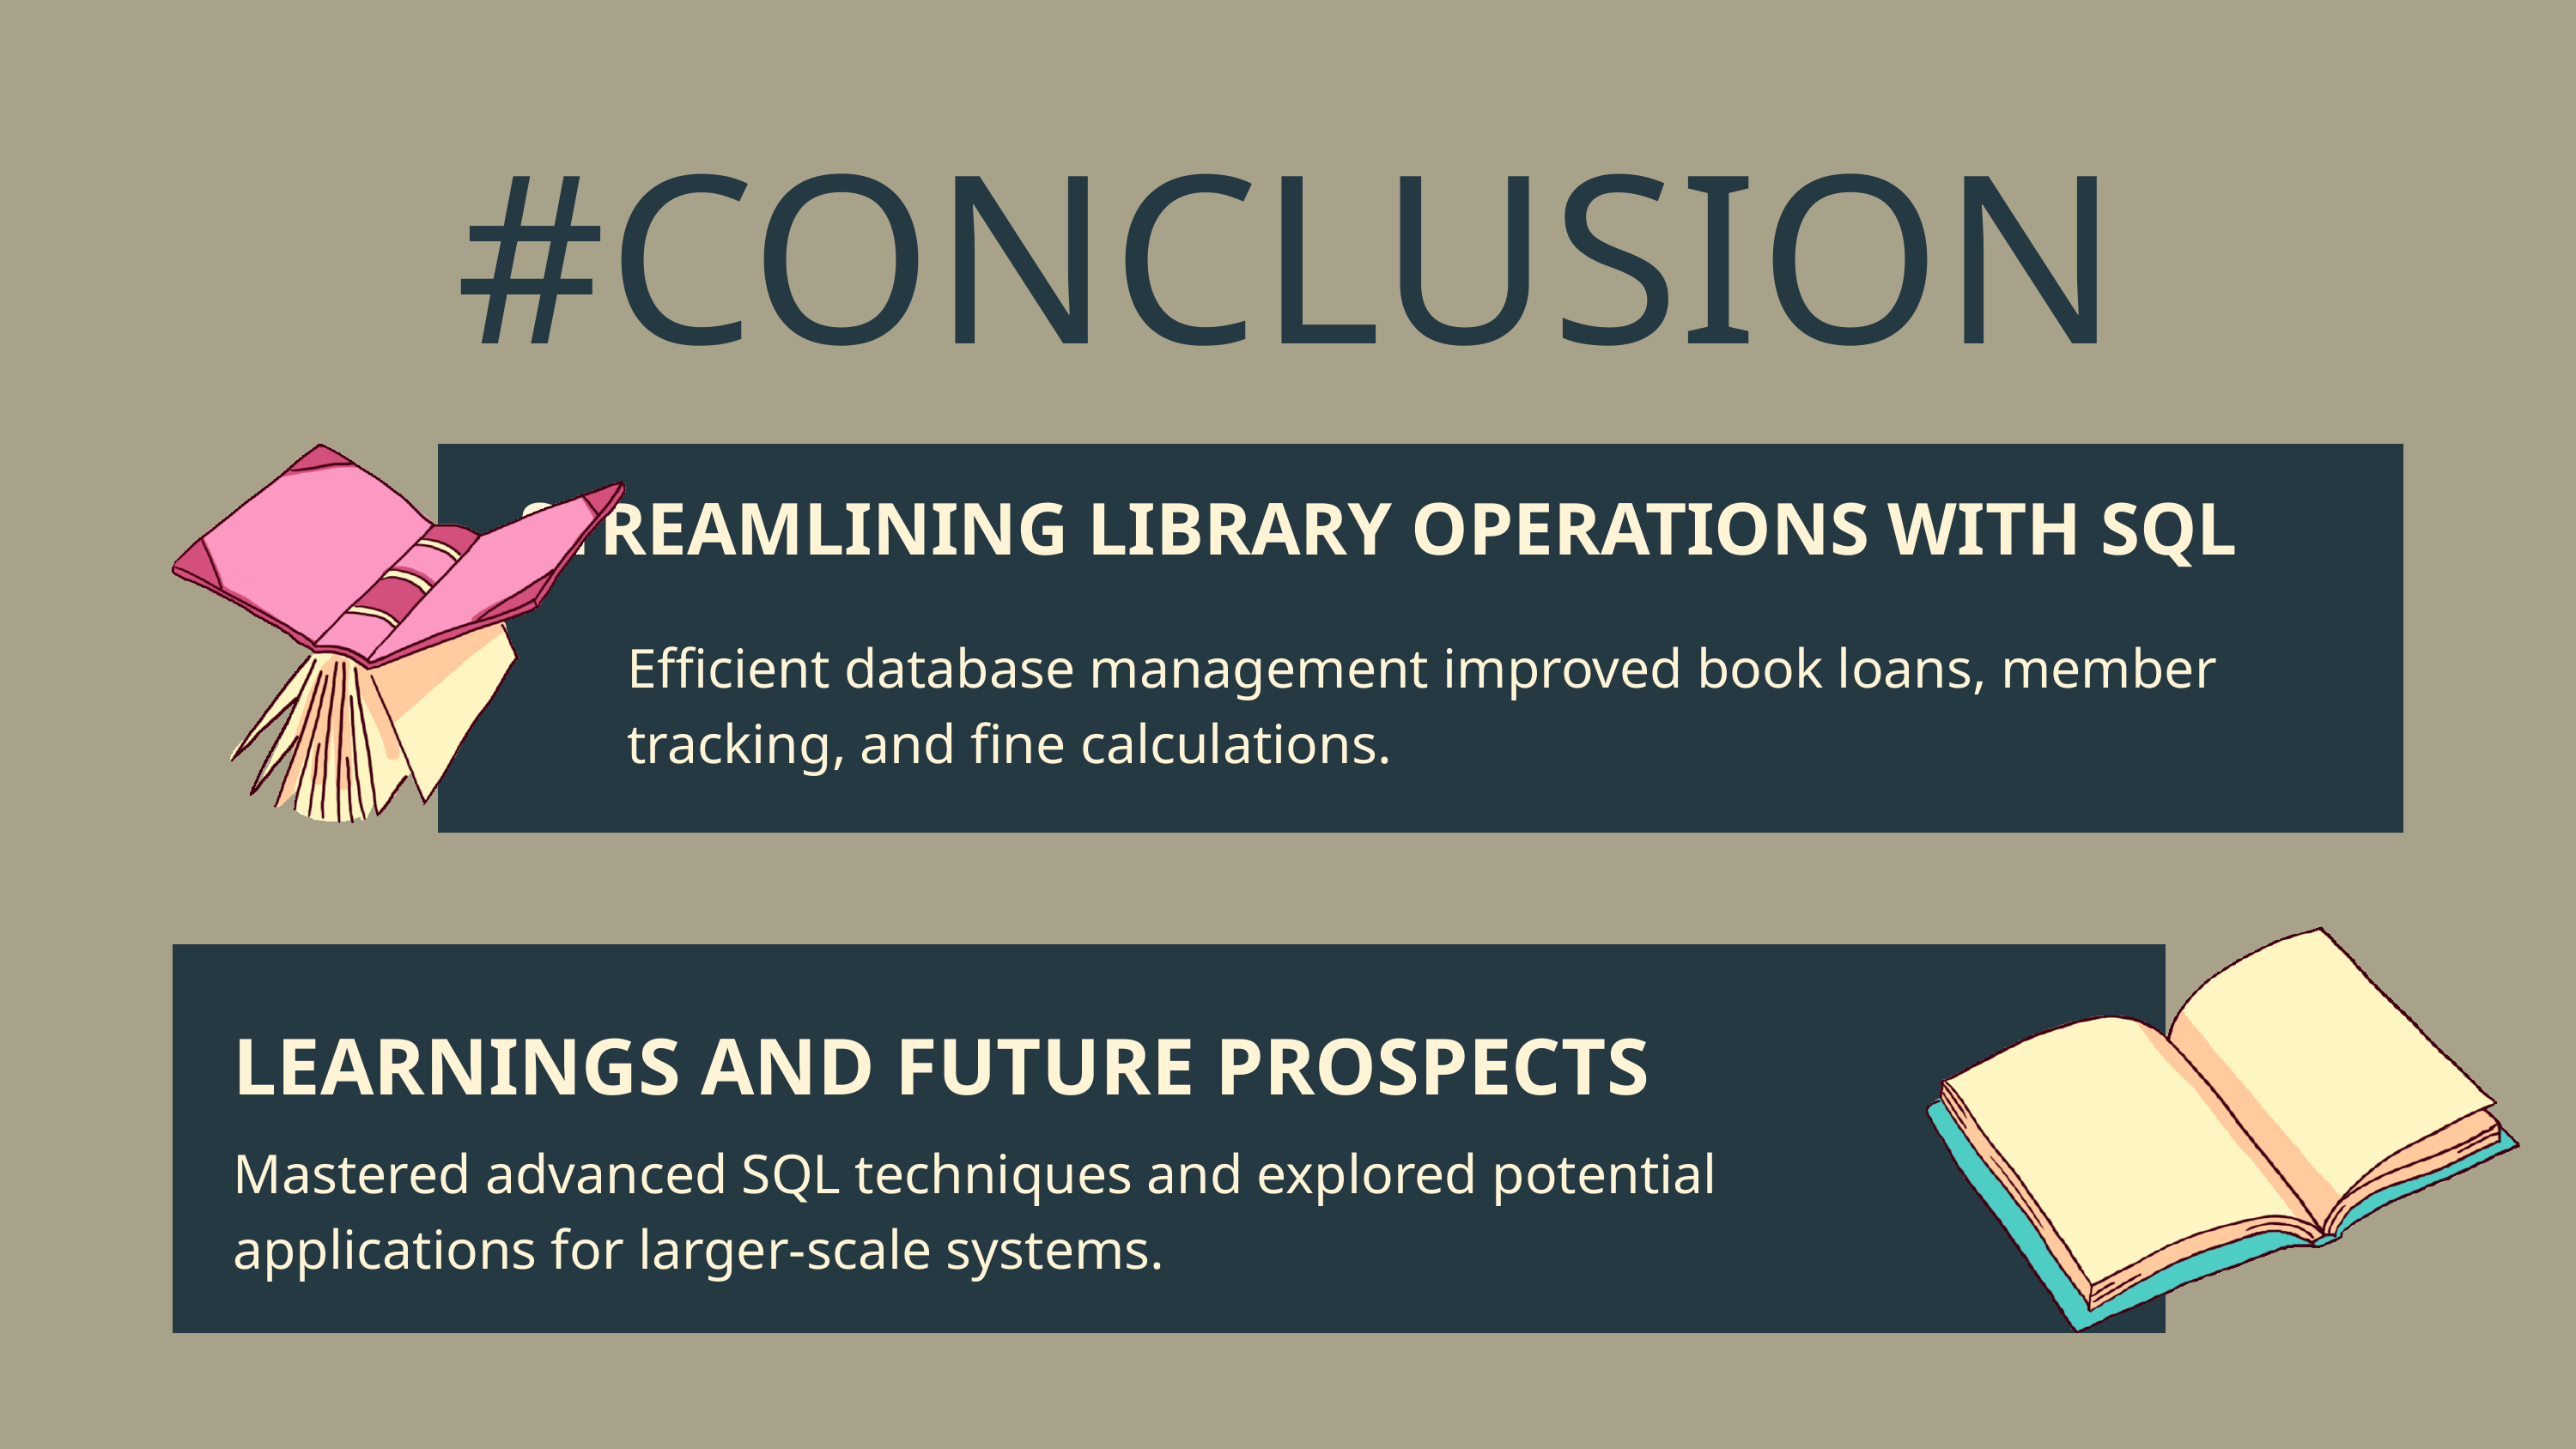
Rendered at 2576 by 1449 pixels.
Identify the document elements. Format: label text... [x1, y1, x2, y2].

picture [1926, 832, 2520, 1334]
text_box #CONCLUSION [264, 191, 2312, 391]
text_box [437, 443, 2404, 833]
picture [172, 443, 627, 823]
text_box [172, 943, 1922, 1333]
